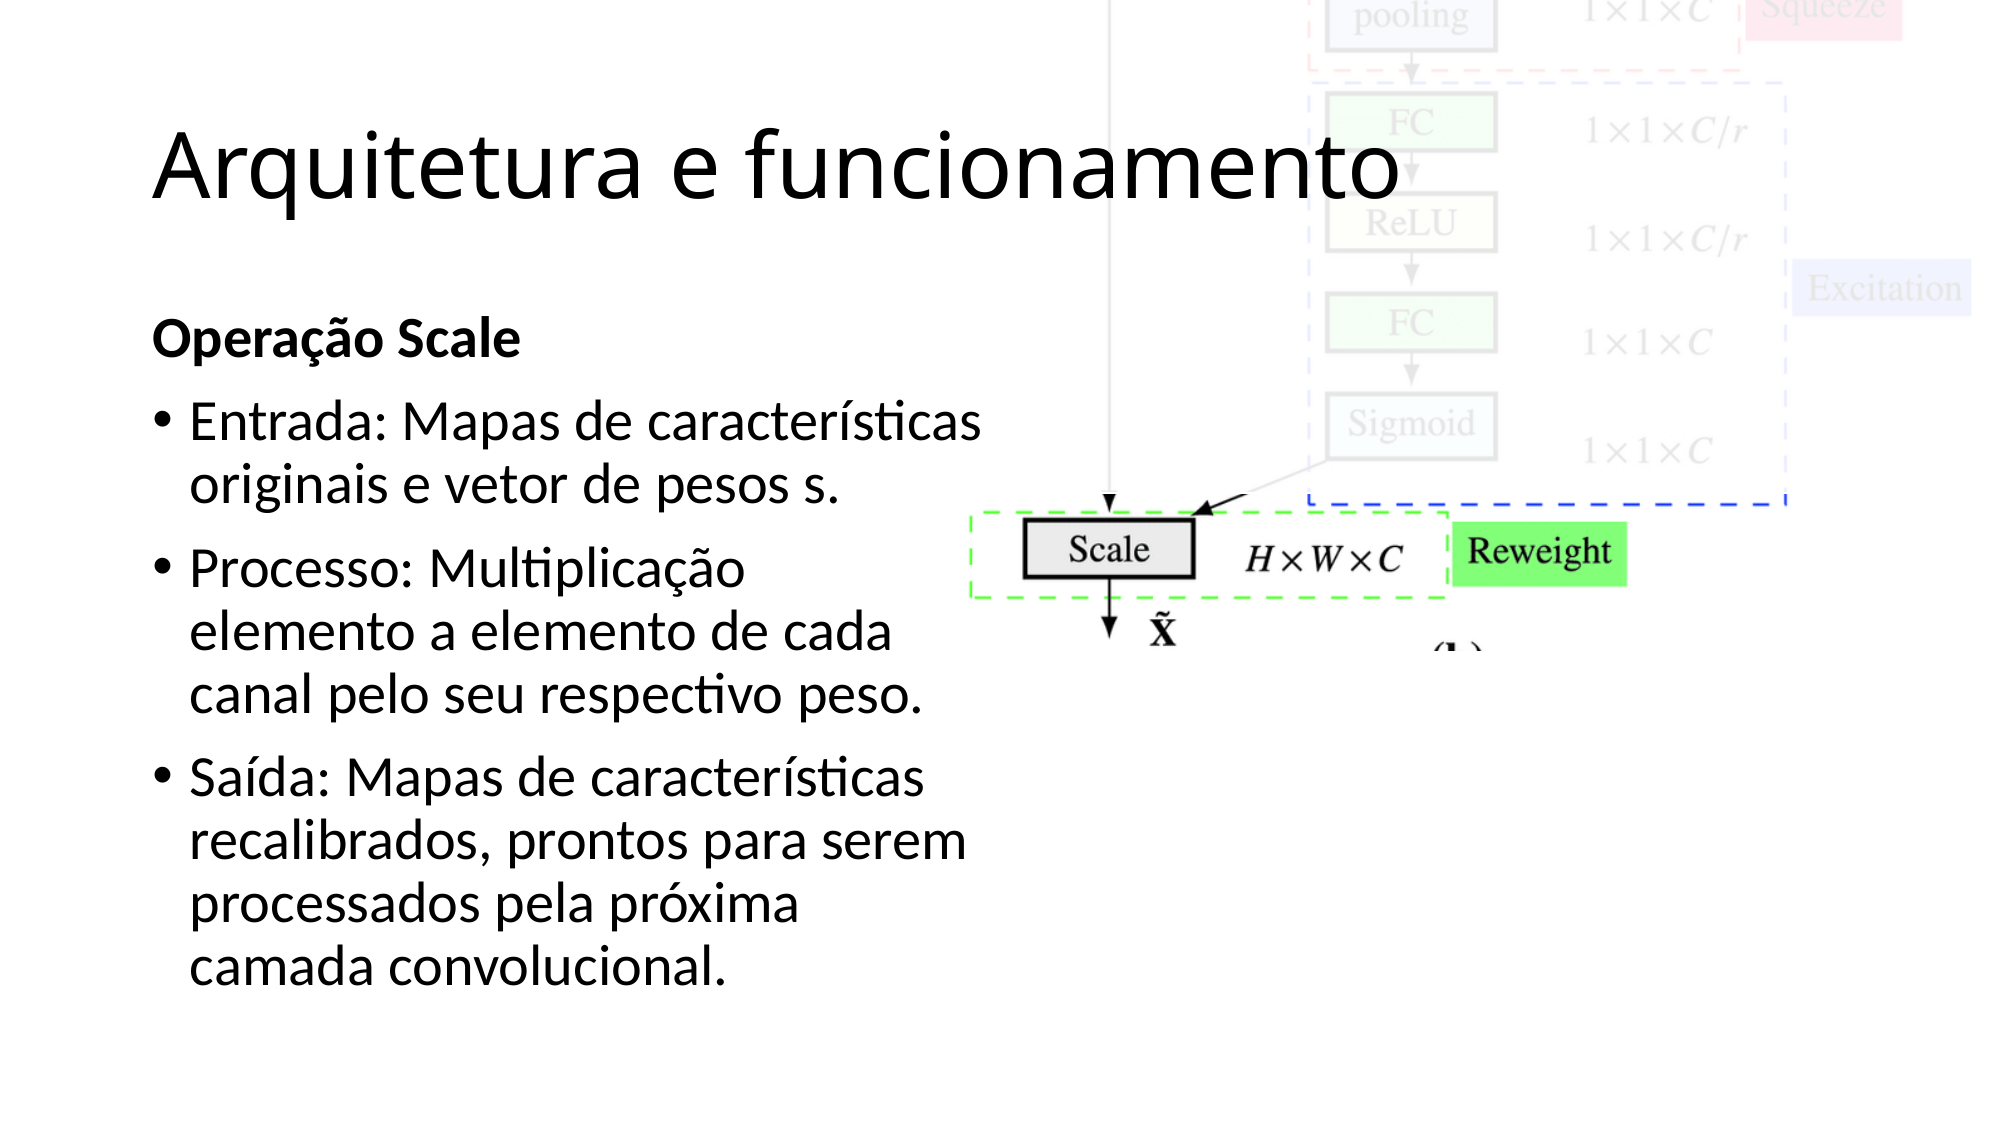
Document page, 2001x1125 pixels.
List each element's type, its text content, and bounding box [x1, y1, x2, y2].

title Arquitetura e funcionamento [137, 59, 913, 278]
list Operação Scale Entrada: Mapas de características originais e vetor de pesos s. Processo: Multiplicação elemento a elemento de cada canal pelo seu respectivo peso. Saída: Mapas de características recalibrados, prontos para serem processados pela próxima camada convolucional. [137, 299, 1000, 1014]
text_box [913, 0, 1974, 660]
